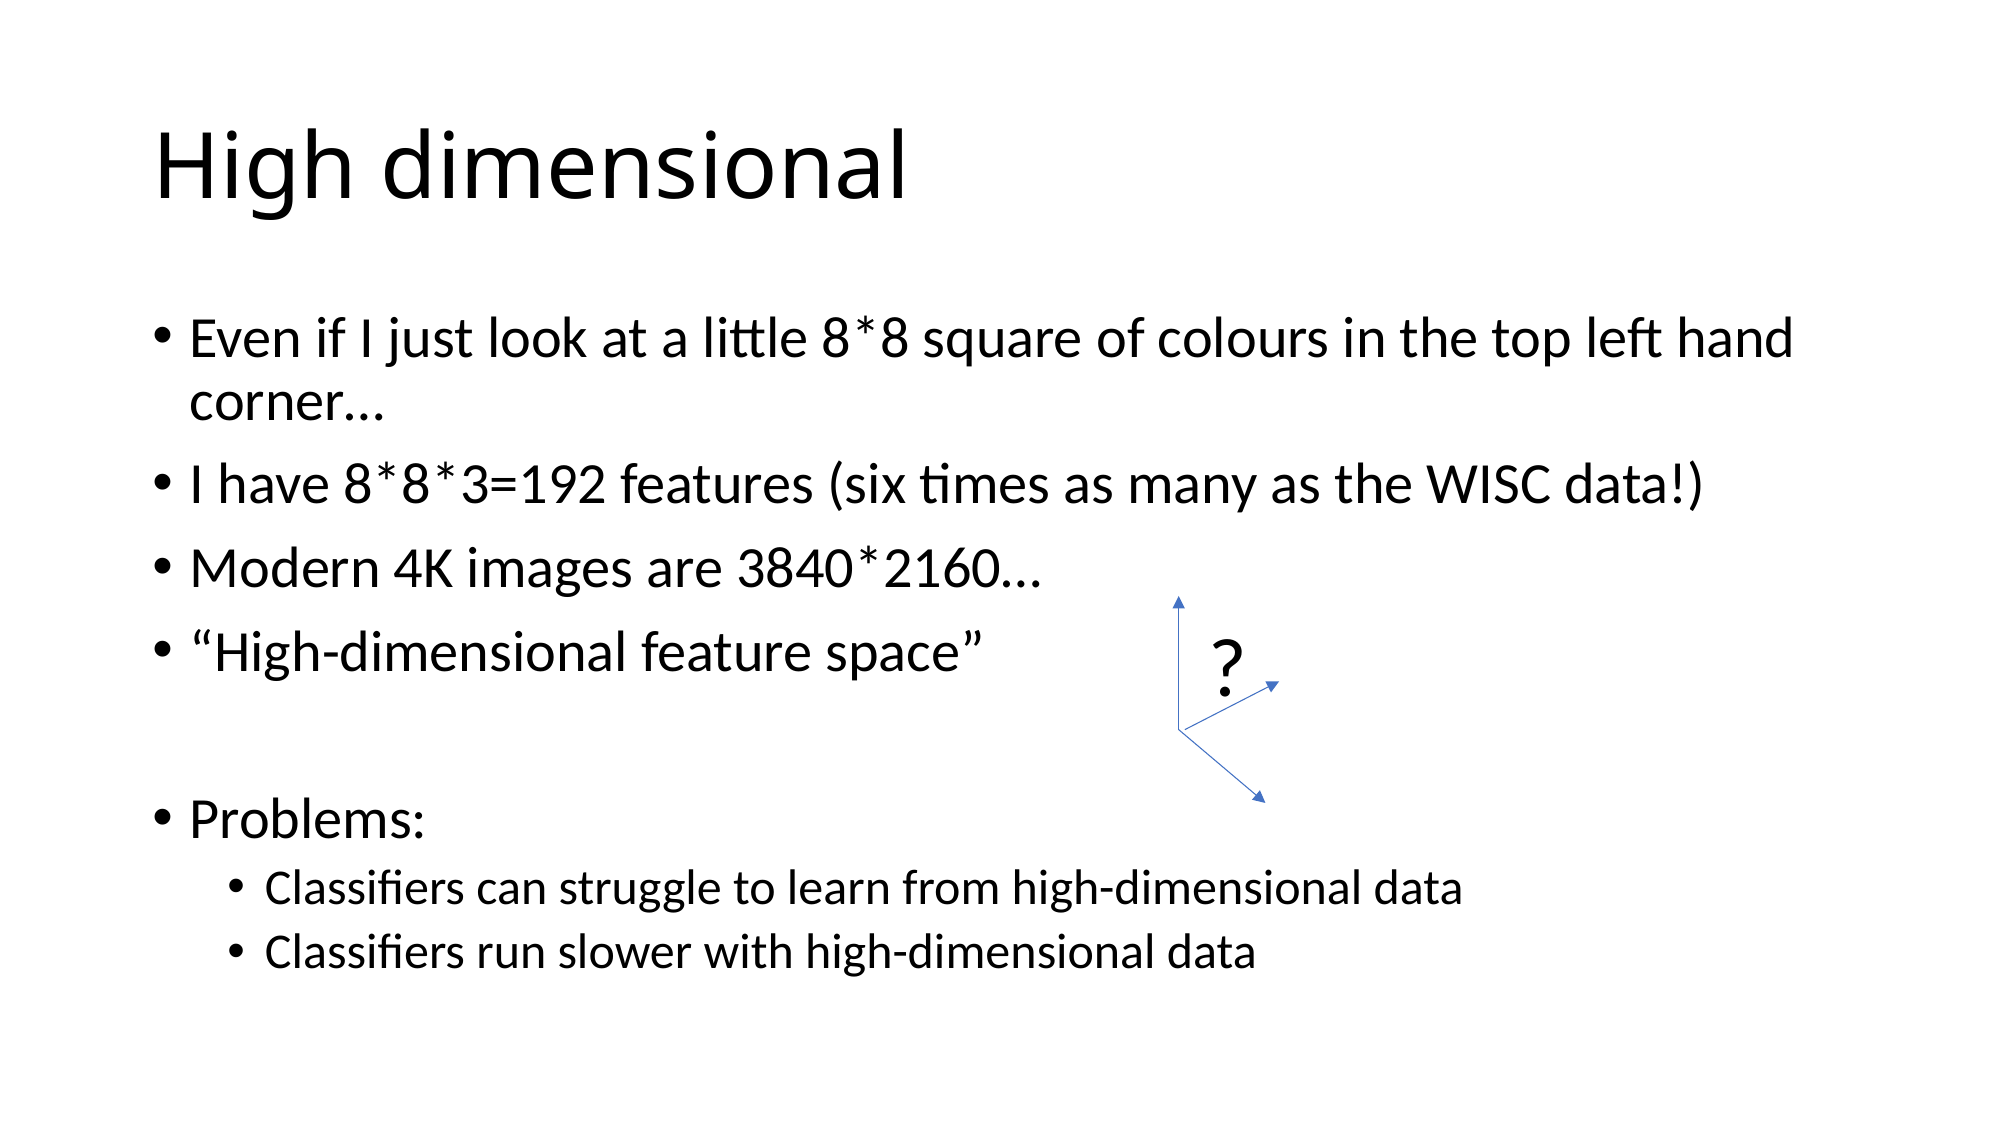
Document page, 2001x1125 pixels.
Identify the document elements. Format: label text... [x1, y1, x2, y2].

text_box ? [1193, 605, 1313, 721]
list Even if I just look at a little 8*8 square of colours in the top left hand corner… I have 8*8*3=192 features (six times as many as the WISC data!) Modern 4K images are 3840*2160… “High-dimensional feature space” Problems: Classifiers can struggle to learn from high-dimensional data Classifiers run slower with high-dimensional data [137, 299, 1863, 1014]
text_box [1178, 729, 1266, 803]
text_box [1184, 681, 1280, 730]
title High dimensional [137, 59, 1863, 278]
